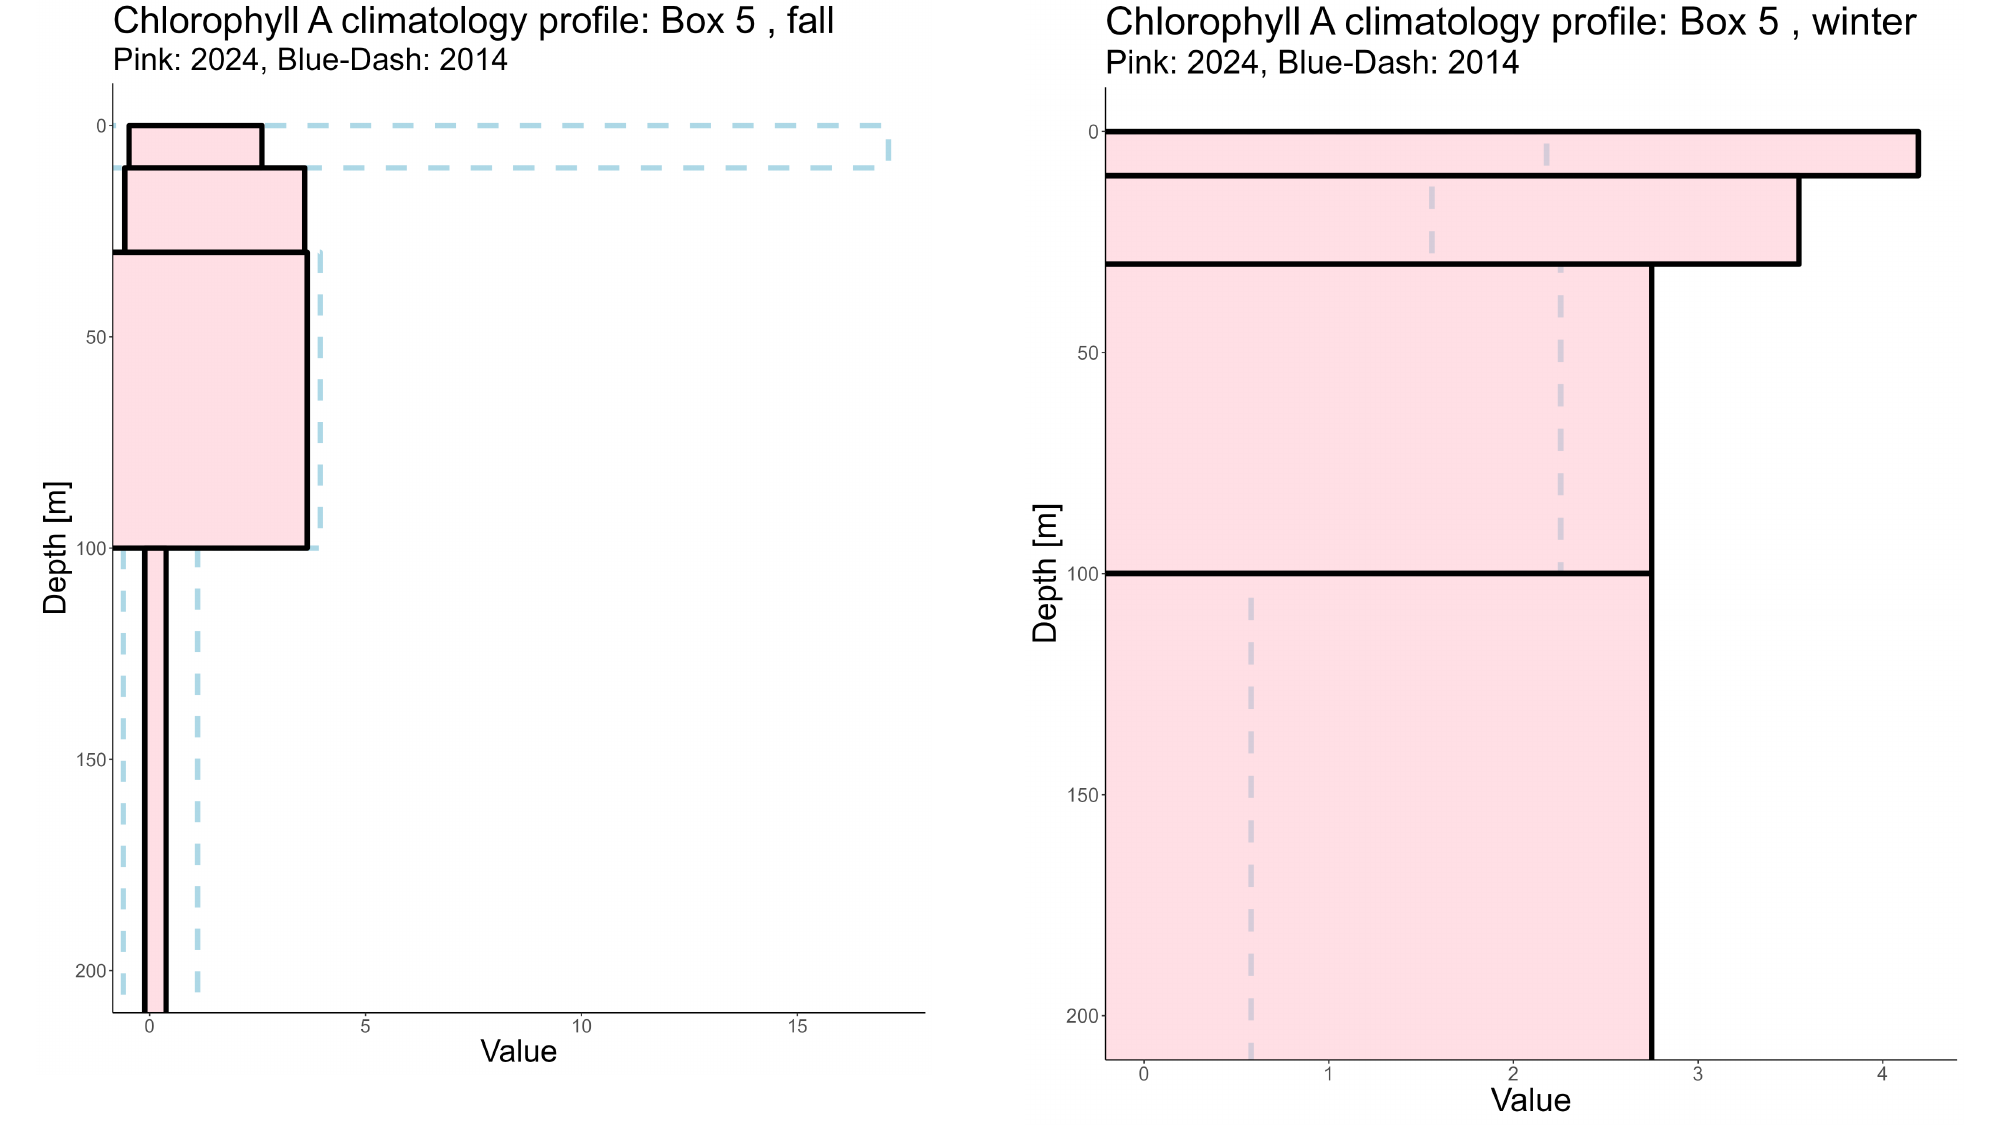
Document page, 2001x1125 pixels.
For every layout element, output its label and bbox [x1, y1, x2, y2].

picture [1025, 0, 1964, 1125]
picture [36, 0, 932, 1075]
